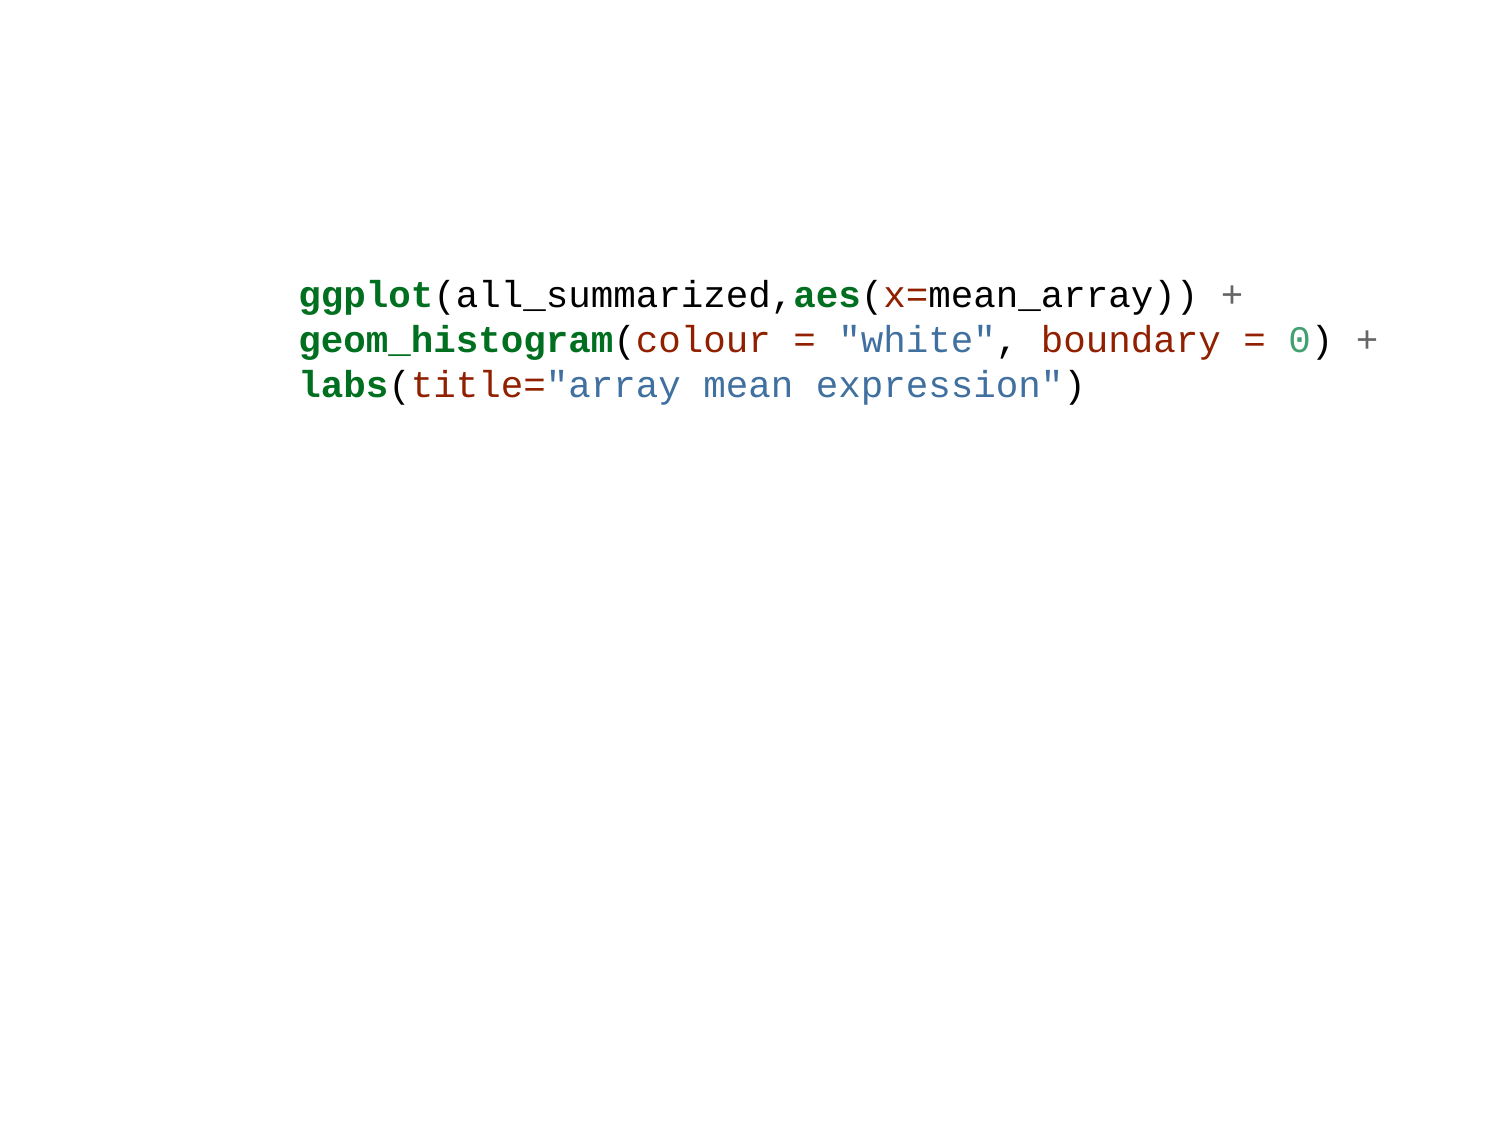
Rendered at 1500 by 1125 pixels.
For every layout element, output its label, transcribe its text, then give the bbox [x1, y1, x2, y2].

list ggplot(all_summarized,aes(x=mean_array)) + geom_histogram(colour = "white", boundary = 0) + labs(title="array mean expression") [75, 262, 1425, 1005]
